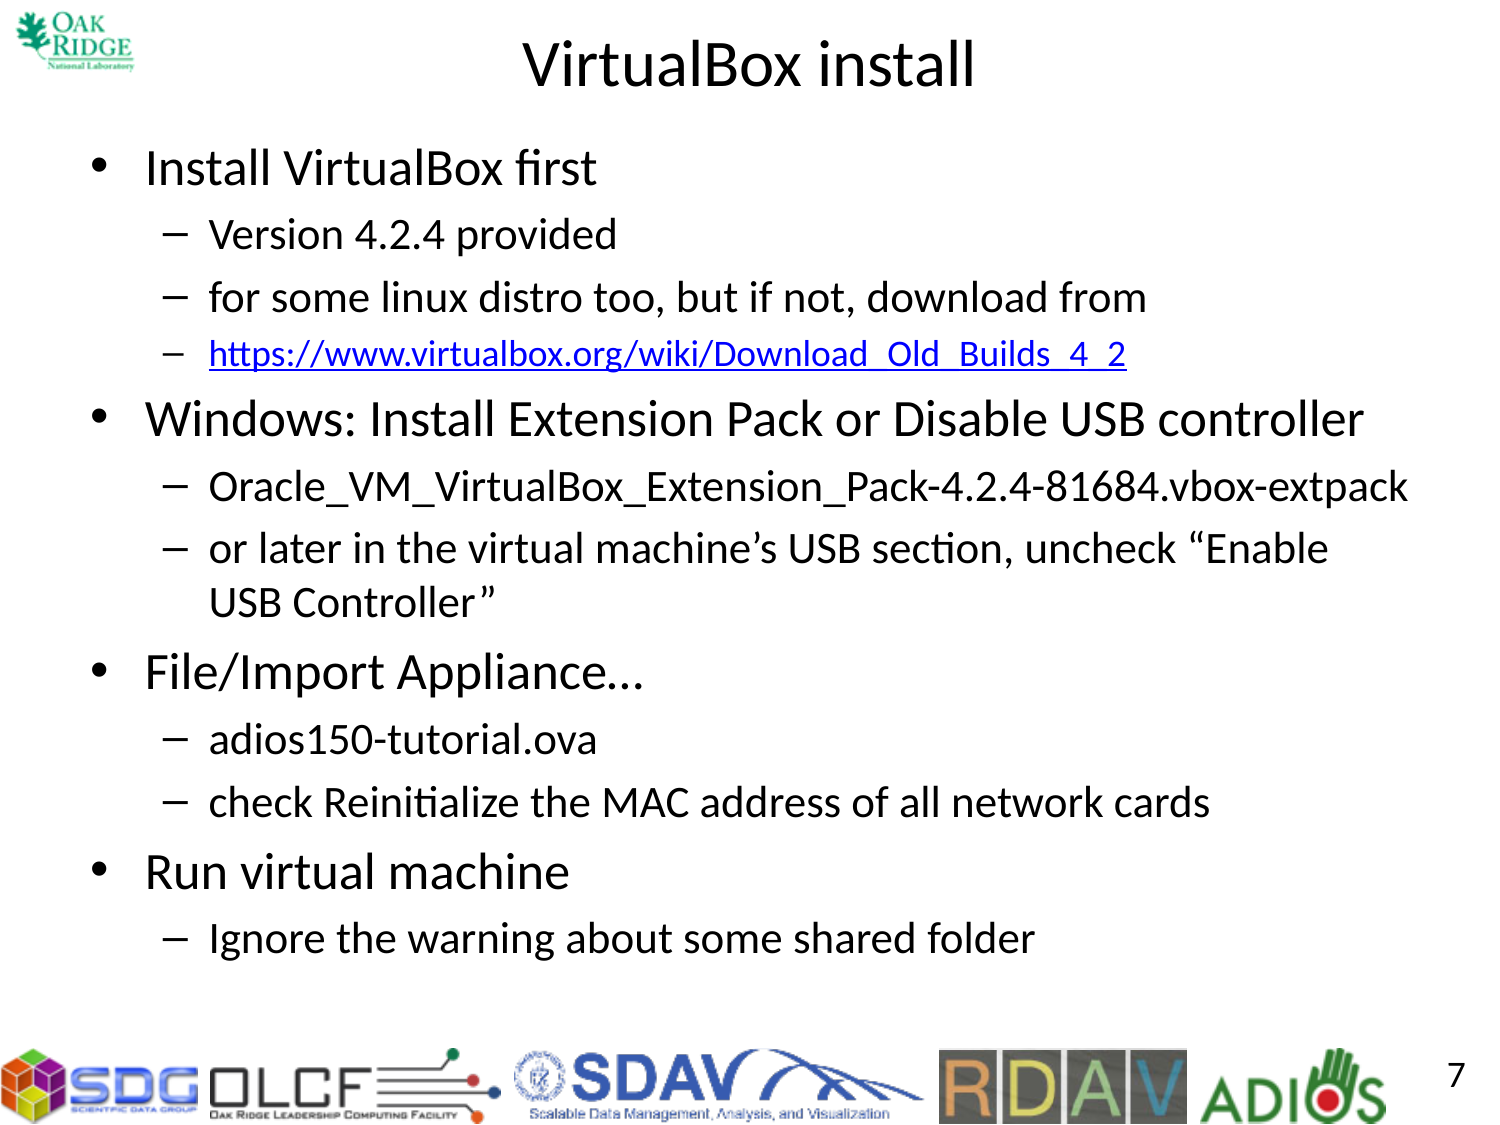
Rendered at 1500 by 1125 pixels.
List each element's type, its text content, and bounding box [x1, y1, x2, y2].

title VirtualBox install [75, 11, 1425, 108]
picture [210, 1048, 501, 1124]
picture [939, 1048, 1187, 1124]
picture [0, 6, 149, 82]
picture [1200, 1103, 1386, 1124]
picture [0, 1048, 198, 1124]
picture [514, 1048, 926, 1124]
list Install VirtualBox first Version 4.2.4 provided for some linux distro too, but if not, download from https://www.virtualbox.org/wiki/Download_Old_Builds_4_2 Windows: Install Extension Pack or Disable USB controller Oracle_VM_VirtualBox_Extension_Pack-4.2.4-81684.vbox-extpack or later in the virtual machine’s USB section, uncheck “Enable USB Controller” File/Import Appliance… adios150-tutorial.ova check Reinitialize the MAC address of all network cards Run virtual machine Ignore the warning about some shared folder [75, 125, 1425, 1005]
slide_number 7 [1130, 1042, 1481, 1103]
